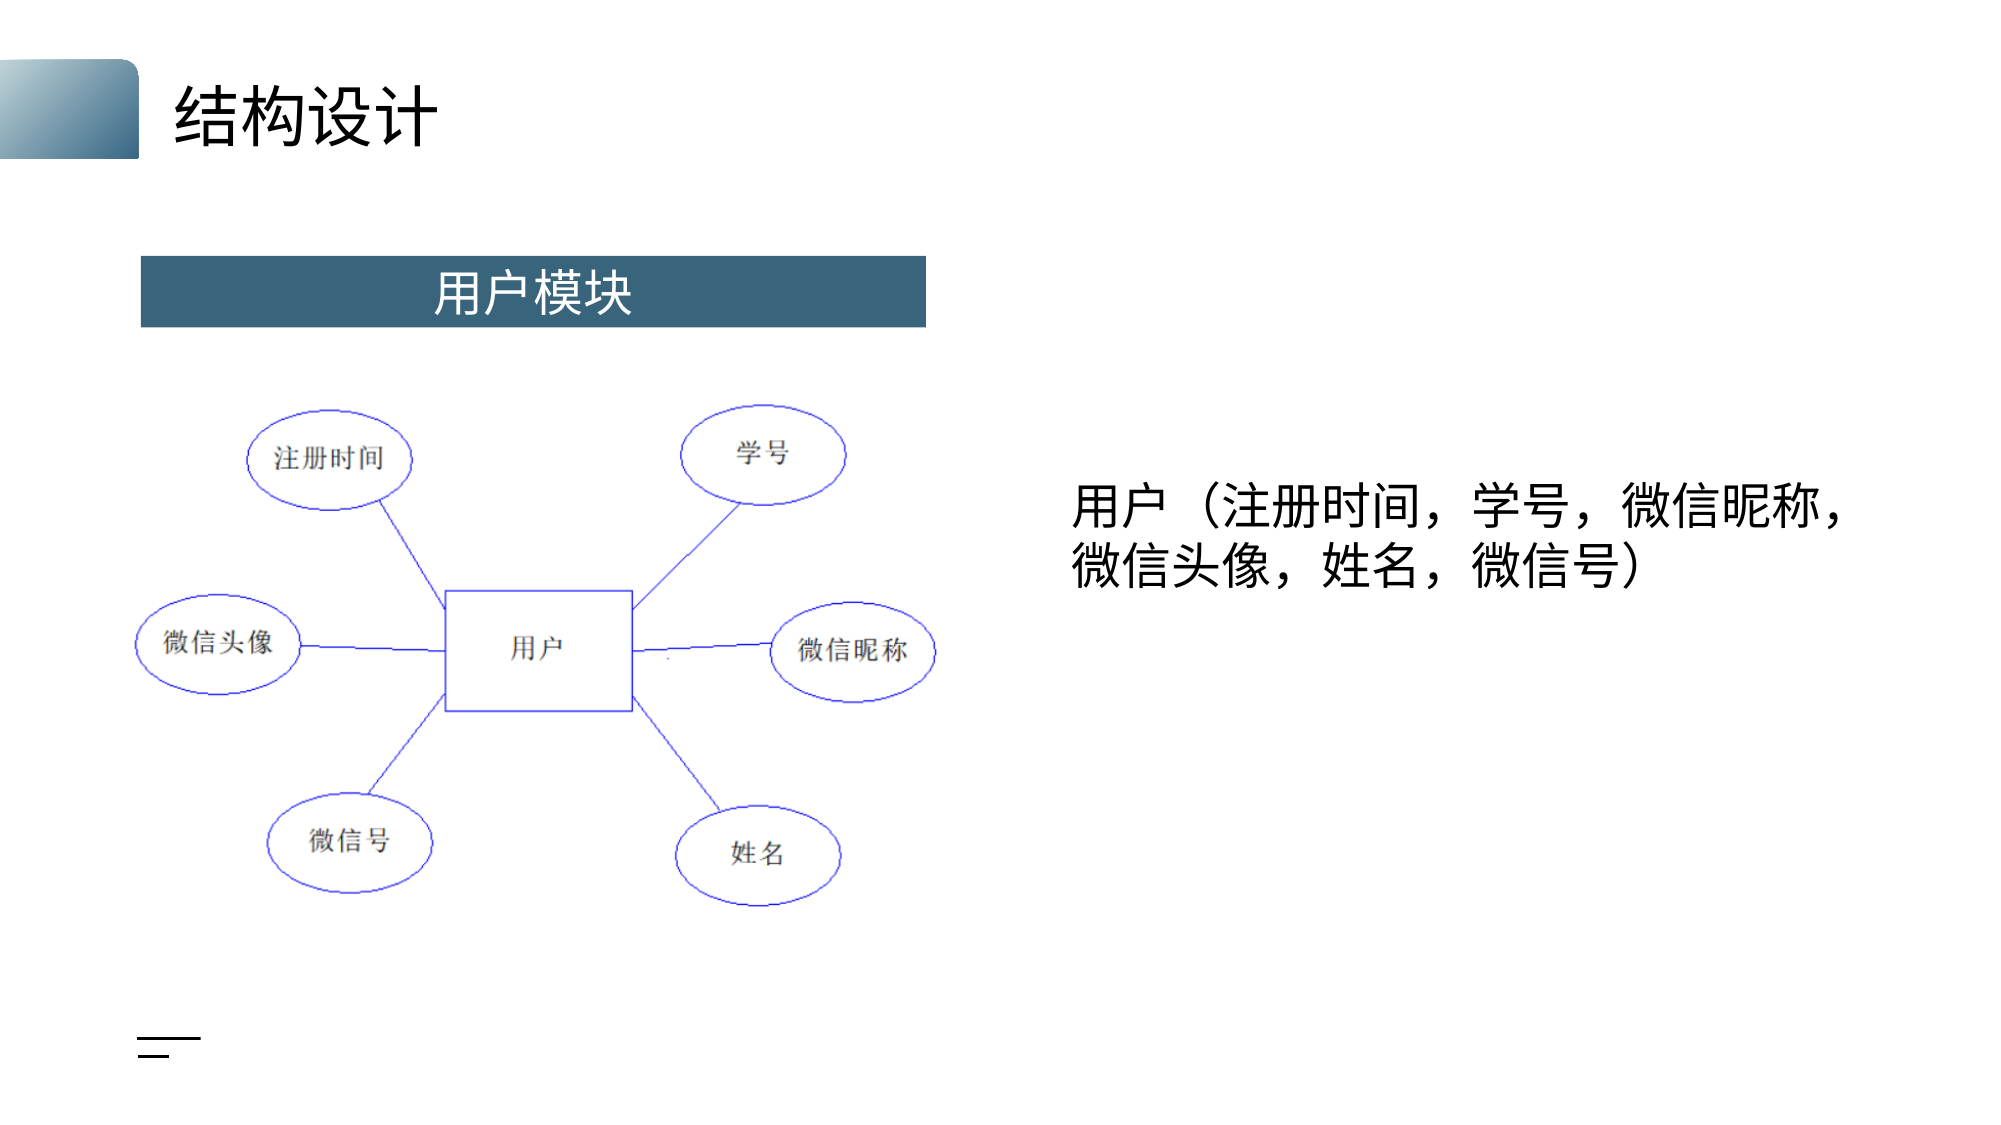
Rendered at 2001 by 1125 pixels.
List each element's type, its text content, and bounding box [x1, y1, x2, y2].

text_box 用户模块 [140, 255, 927, 328]
text_box 结构设计 [158, 66, 1907, 162]
picture [76, 383, 1025, 951]
text_box 用户（注册时间，学号，微信昵称，微信头像，姓名，微信号） [1056, 466, 1888, 602]
